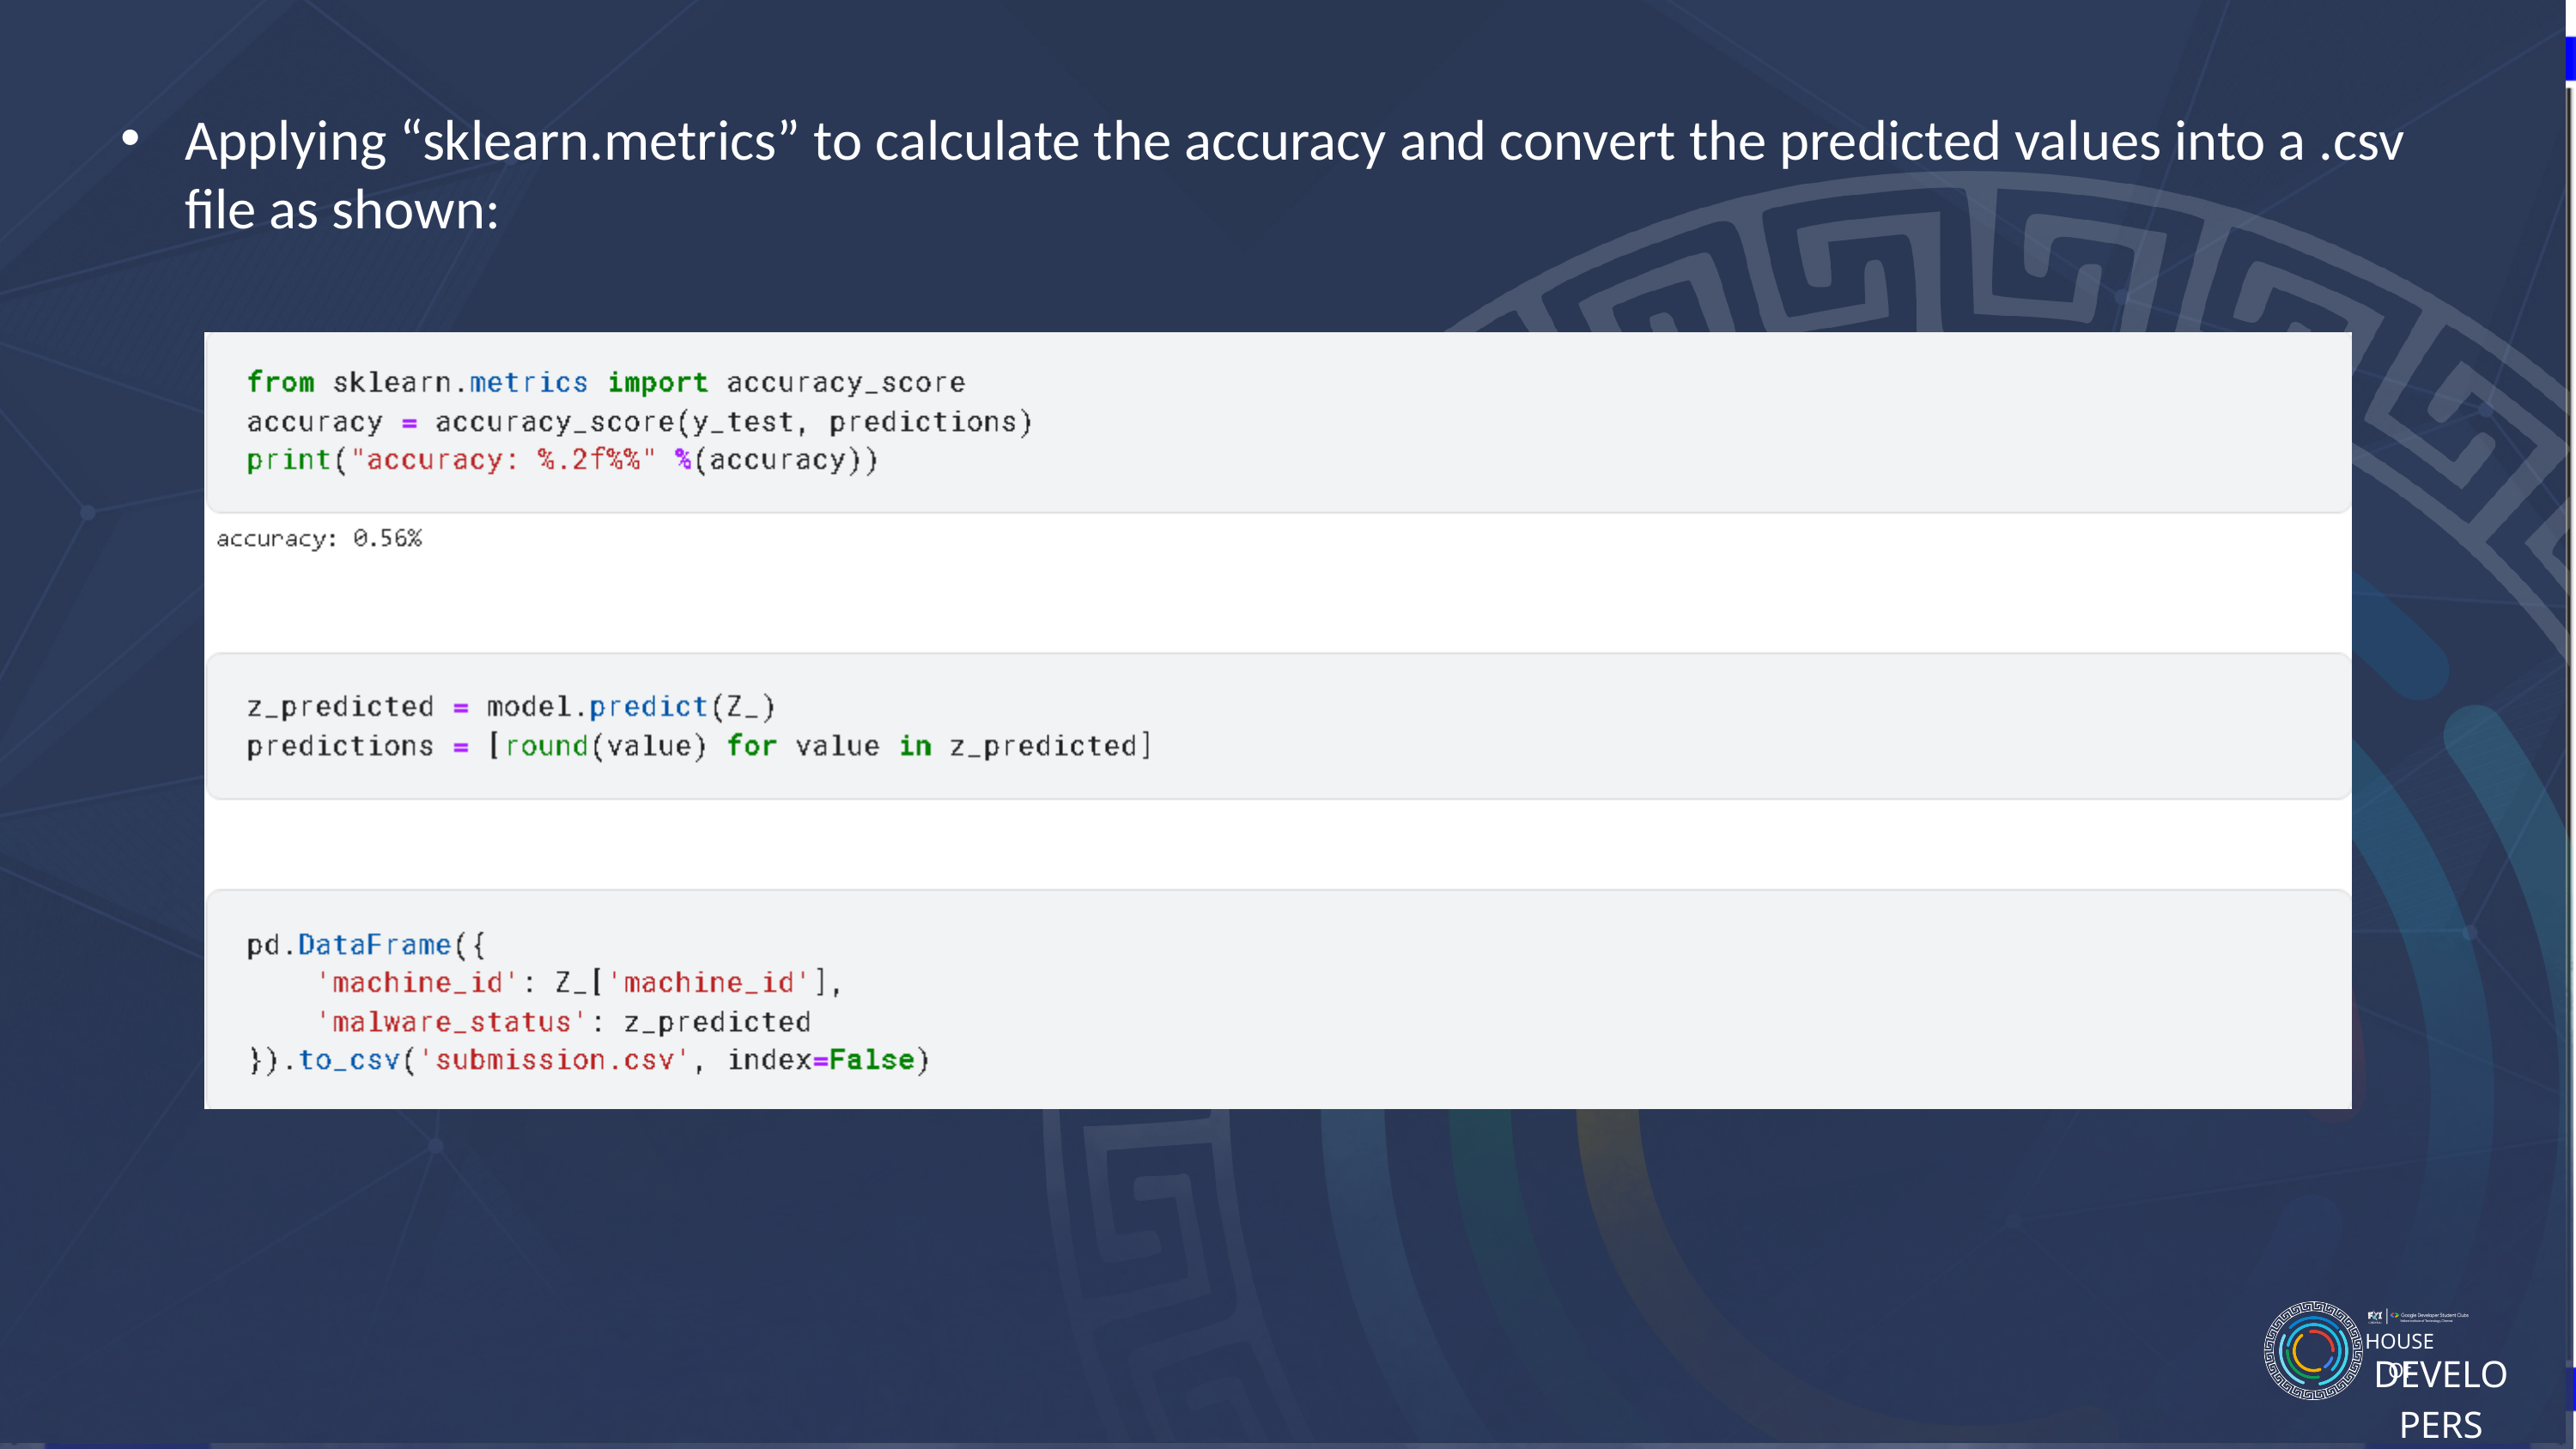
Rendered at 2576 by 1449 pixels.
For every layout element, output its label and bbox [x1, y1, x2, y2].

picture [0, 0, 2576, 1449]
text_box [2256, 1301, 2519, 1402]
text_box [890, 171, 2574, 760]
